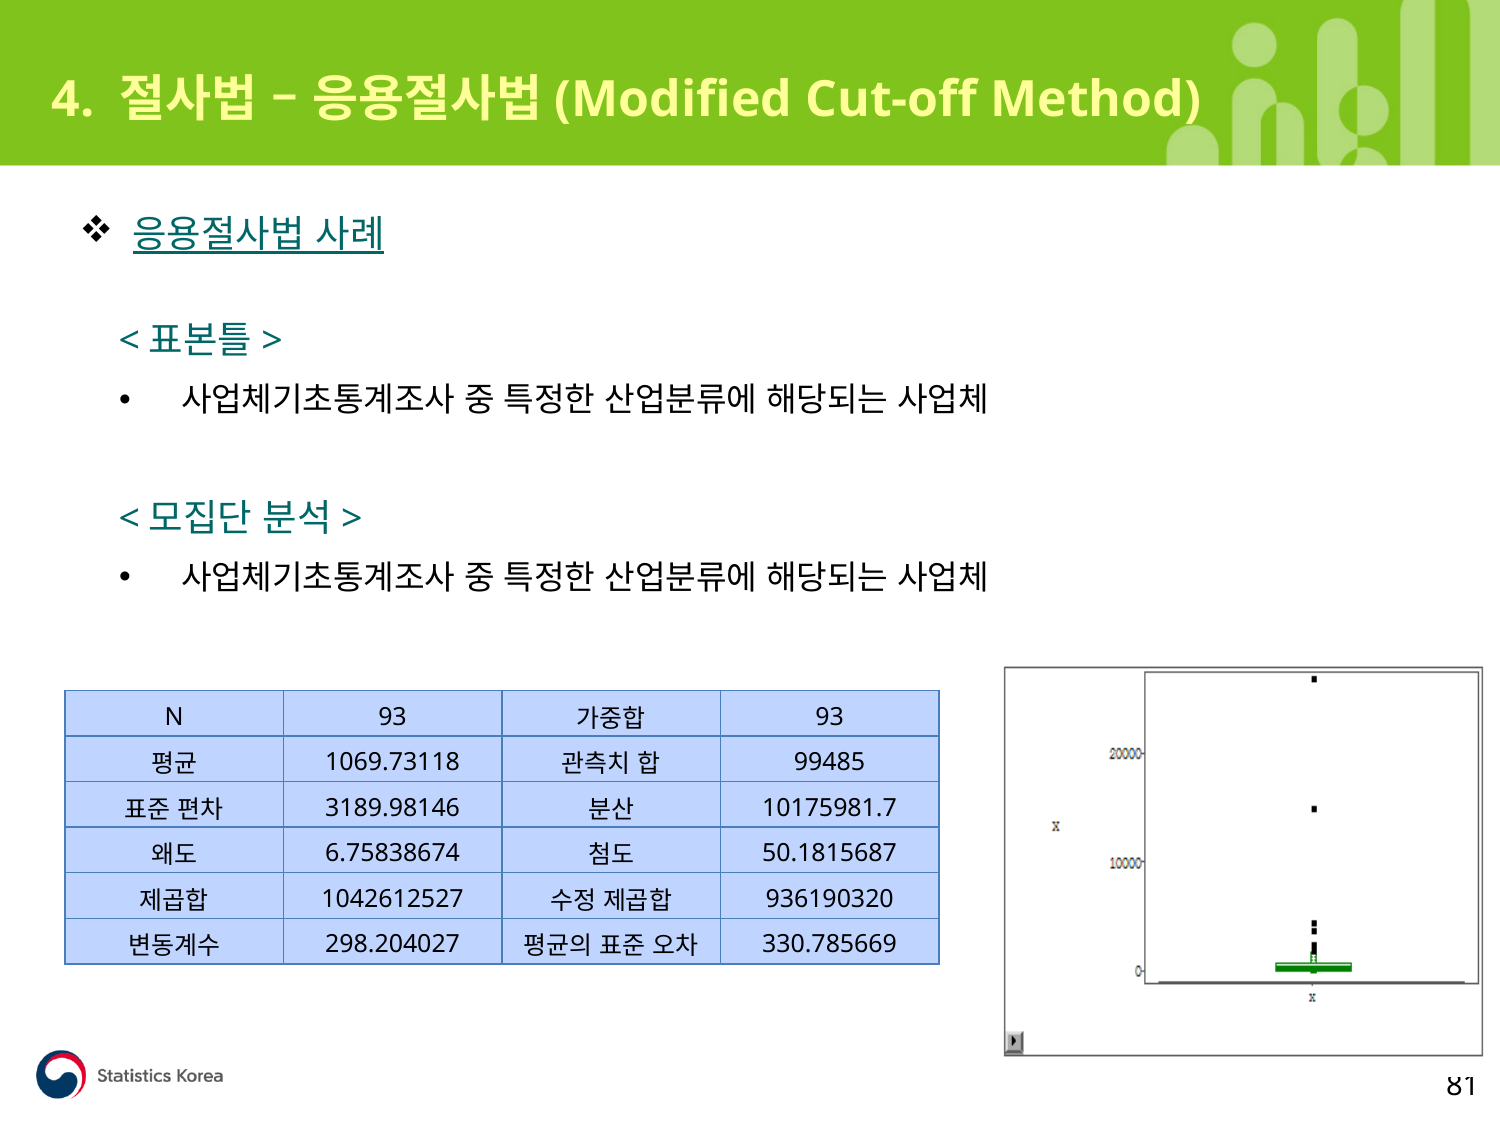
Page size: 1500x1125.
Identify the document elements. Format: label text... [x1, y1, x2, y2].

table_header 93 [721, 691, 938, 735]
table_cell 330.785669 [721, 919, 938, 963]
table_cell 표준 편차 [66, 782, 283, 826]
picture [0, 0, 1500, 66]
table_cell 3189.98146 [284, 782, 501, 826]
text_box 응용절사법 사례 <표본틀> 사업체기초통계조사 중 특정한 산업분류에 해당되는 사업체 [64, 208, 1500, 426]
table_cell 평균의 표준 오차 [503, 919, 720, 963]
table_cell 수정 제곱합 [503, 873, 720, 918]
table_cell 평균 [66, 737, 283, 781]
table_cell 6.75838674 [284, 828, 501, 872]
table_cell 298.204027 [284, 919, 501, 963]
table_cell 1069.73118 [284, 737, 501, 781]
table_cell 1042612527 [284, 873, 501, 918]
text_box <모집단 분석> 사업체기초통계조사 중 특정한 산업분류에 해당되는 사업체 [64, 491, 1500, 604]
text_box 4. 절사법 – 응용절사법(Modified Cut-off Method) [0, 66, 1500, 127]
table_cell 10175981.7 [721, 782, 938, 826]
table_cell 관측치 합 [503, 737, 720, 781]
table_cell 99485 [721, 737, 938, 781]
table_cell 936190320 [721, 873, 938, 918]
table_header 93 [284, 691, 501, 735]
table_cell 변동계수 [66, 919, 283, 963]
table_cell 분산 [503, 782, 720, 826]
table_header 가중합 [503, 691, 720, 735]
table_cell 첨도 [503, 828, 720, 872]
table_cell 왜도 [66, 828, 283, 872]
picture [0, 127, 1500, 1125]
table_cell 50.1815687 [721, 828, 938, 872]
table_cell 제곱합 [66, 873, 283, 918]
table_header N [66, 691, 283, 735]
